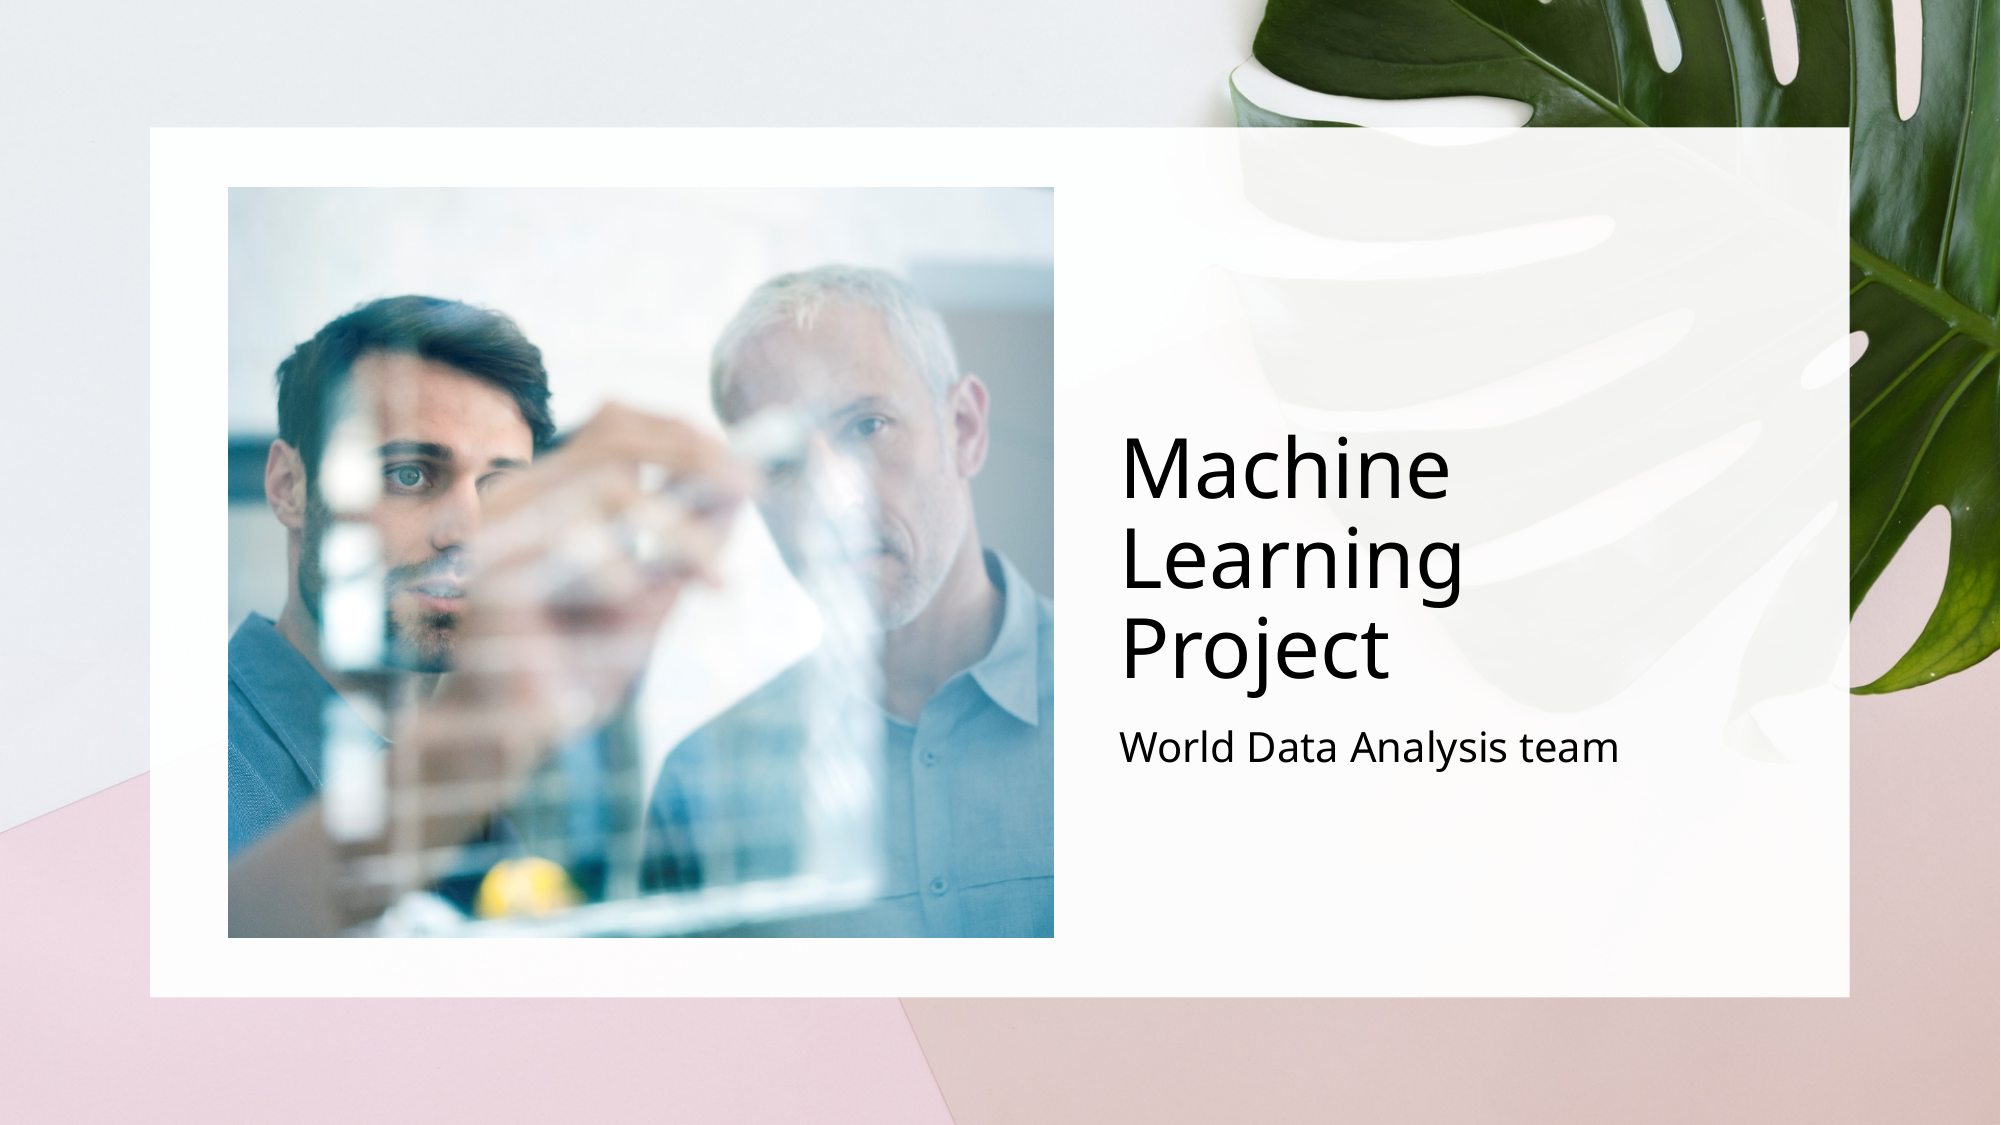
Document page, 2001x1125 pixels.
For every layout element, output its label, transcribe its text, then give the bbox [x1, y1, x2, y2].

picture [0, 0, 2000, 1125]
subtitle World Data Analysis team [1104, 718, 1750, 813]
title Machine Learning Project [1104, 311, 1750, 704]
